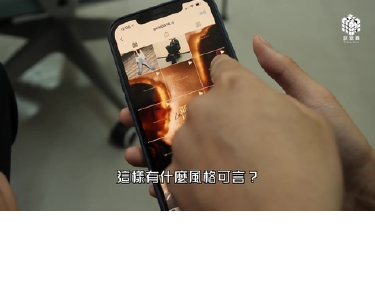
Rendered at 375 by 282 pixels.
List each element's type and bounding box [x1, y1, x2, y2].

picture [0, 0, 375, 212]
